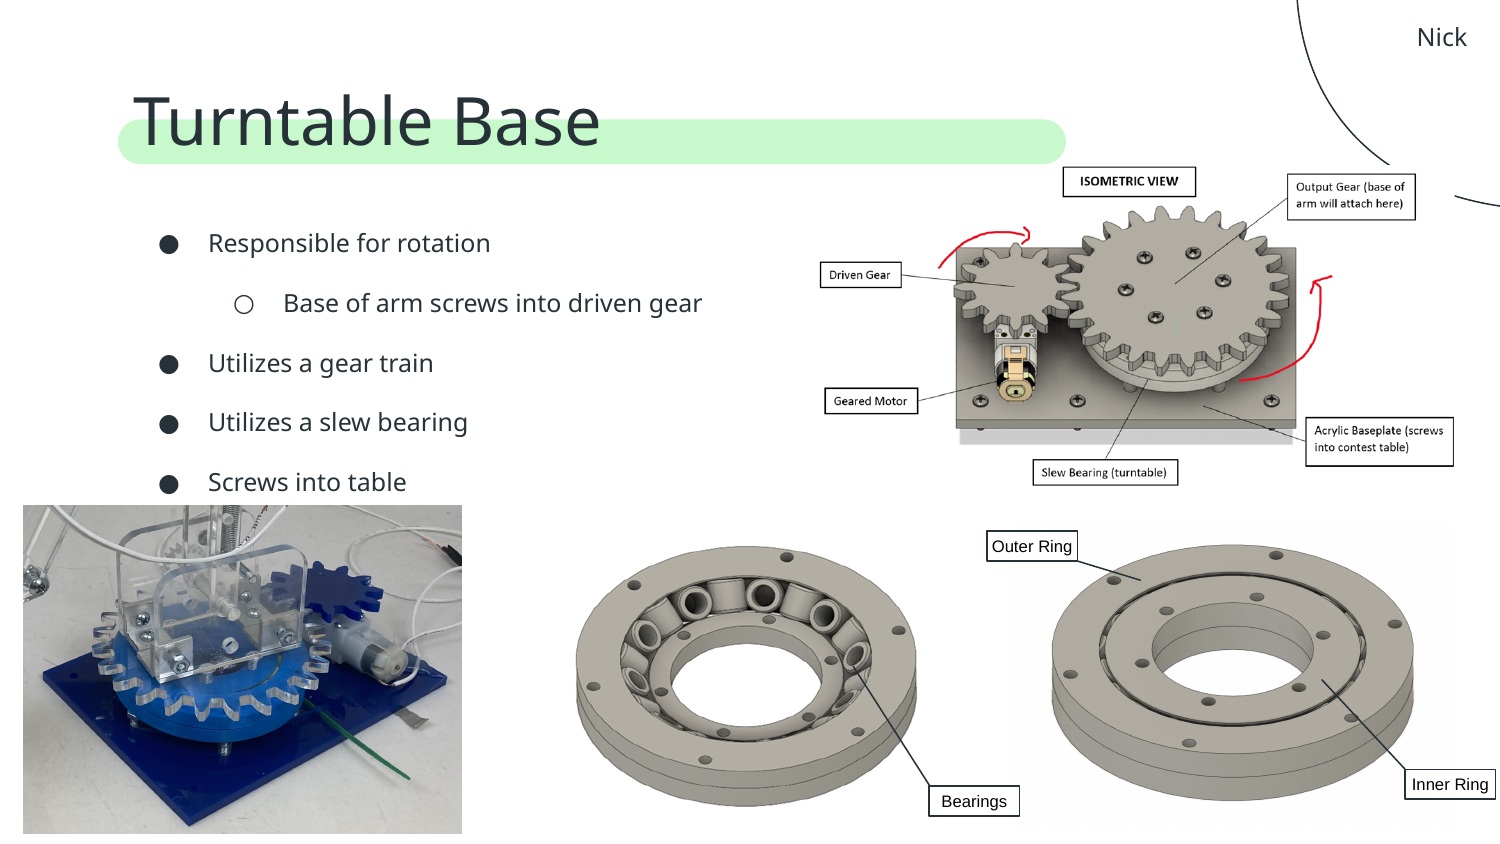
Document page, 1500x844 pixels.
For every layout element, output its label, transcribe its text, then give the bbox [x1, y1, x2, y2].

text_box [1077, 560, 1141, 581]
picture [1009, 524, 1455, 828]
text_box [1321, 679, 1406, 770]
subtitle Nick [1401, 6, 1500, 119]
picture [534, 524, 958, 828]
text_box Inner Ring [1460, 769, 1496, 800]
picture [792, 165, 1455, 506]
picture [23, 505, 462, 834]
text_box Outer Ring [986, 531, 1004, 562]
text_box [852, 665, 931, 787]
text_box Bearings [963, 786, 1004, 817]
title Turntable Base [118, 64, 1382, 165]
list Responsible for rotation Base of arm screws into driven gear Utilizes a gear train Utilizes a slew bearing Screws into table [118, 182, 774, 489]
